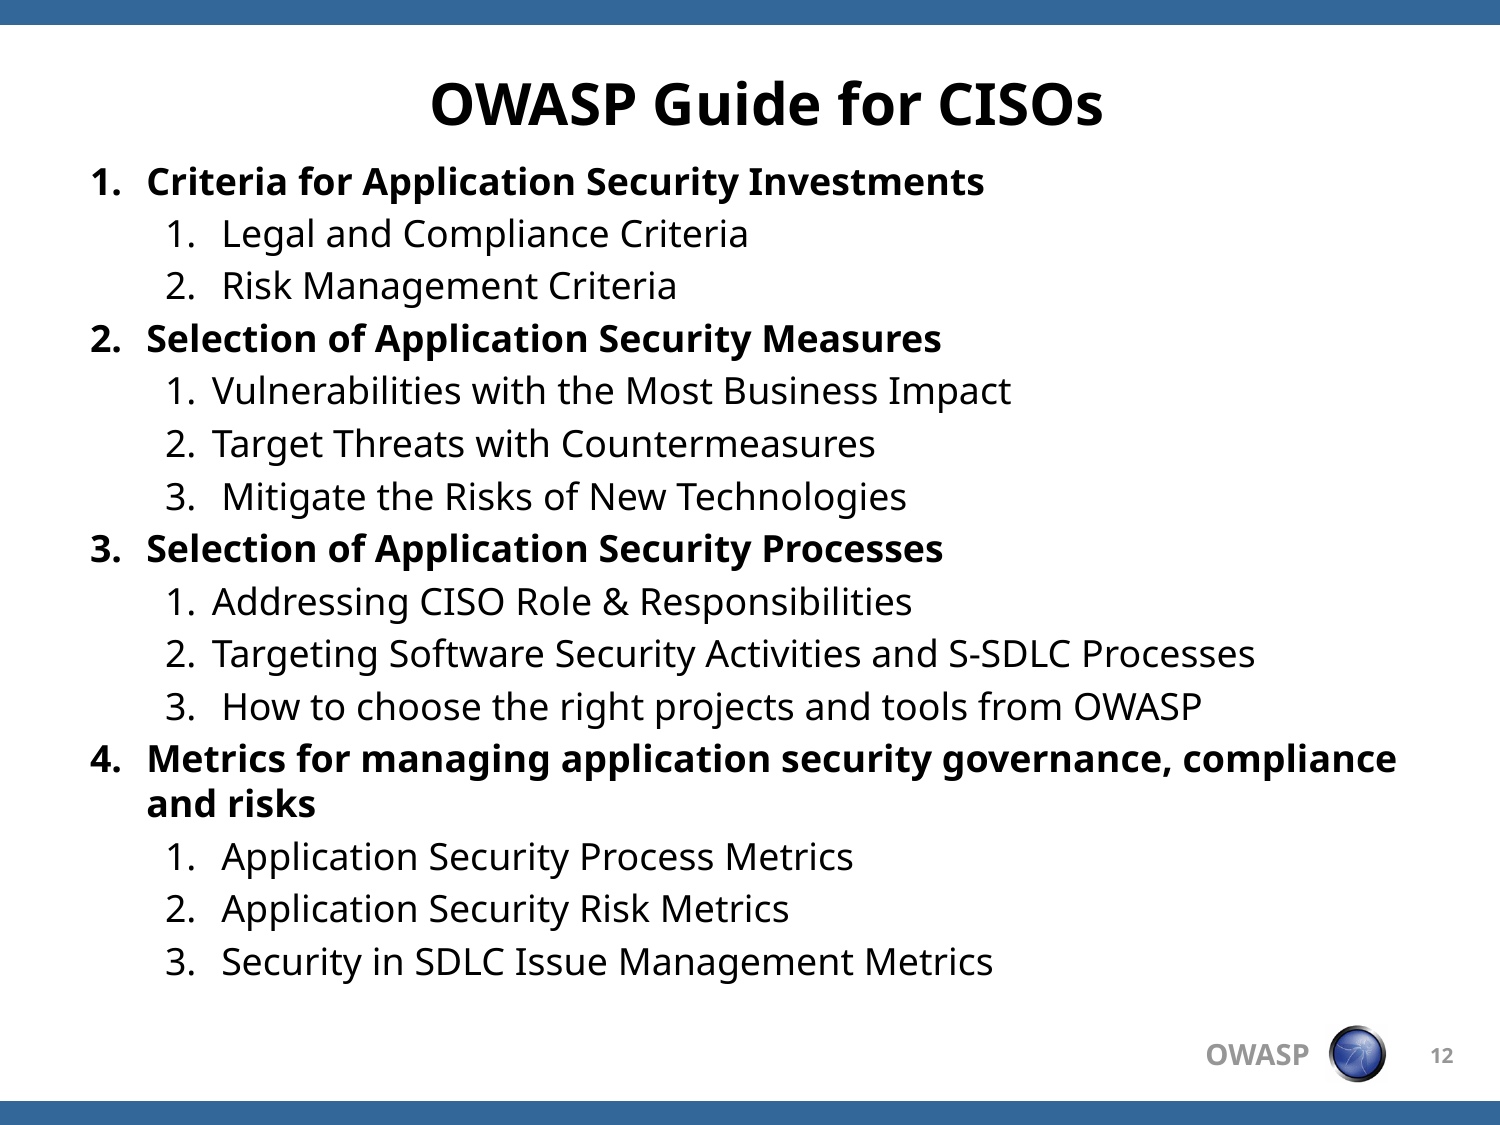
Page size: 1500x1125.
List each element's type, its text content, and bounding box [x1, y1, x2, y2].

title OWASP Guide for CISOs [33, 37, 1500, 168]
picture [1325, 1024, 1388, 1083]
list Criteria for Application Security Investments Legal and Compliance Criteria Risk Management Criteria Selection of Application Security Measures Vulnerabilities with the Most Business Impact Target Threats with Countermeasures Mitigate the Risks of New Technologies Selection of Application Security Processes Addressing CISO Role & Responsibilities Targeting Software Security Activities and S-SDLC Processes How to choose the right projects and tools from OWASP Metrics for managing application security governance, compliance and risks Application Security Process Metrics Application Security Risk Metrics Security in SDLC Issue Management Metrics [74, 149, 1476, 1017]
text_box 12 [1408, 1034, 1475, 1073]
